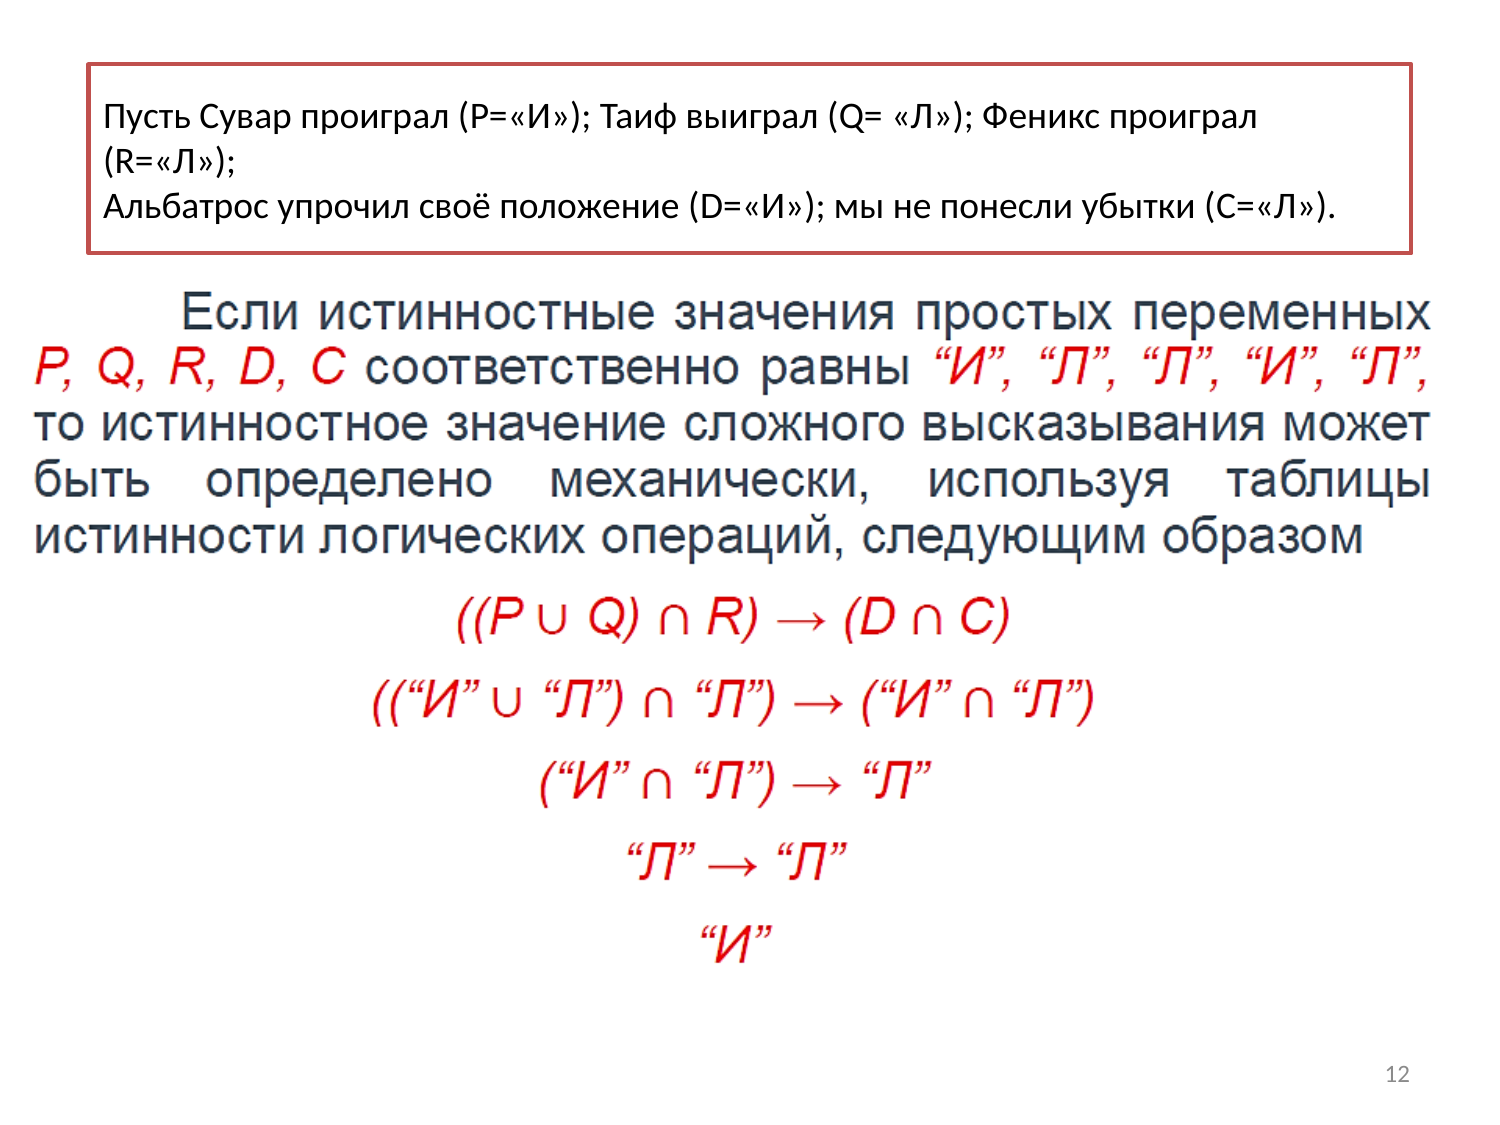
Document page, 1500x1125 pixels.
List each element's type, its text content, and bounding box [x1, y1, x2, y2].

text_box Пусть Сувар проиграл (P=«И»); Таиф выиграл (Q= «Л»); Феникс проиграл (R=«Л»); Альбатрос упрочил своё положение (D=«И»); мы не понесли убытки (C=«Л»). [86, 62, 1413, 255]
slide_number 12 [1074, 1042, 1425, 1103]
picture [23, 266, 1476, 985]
